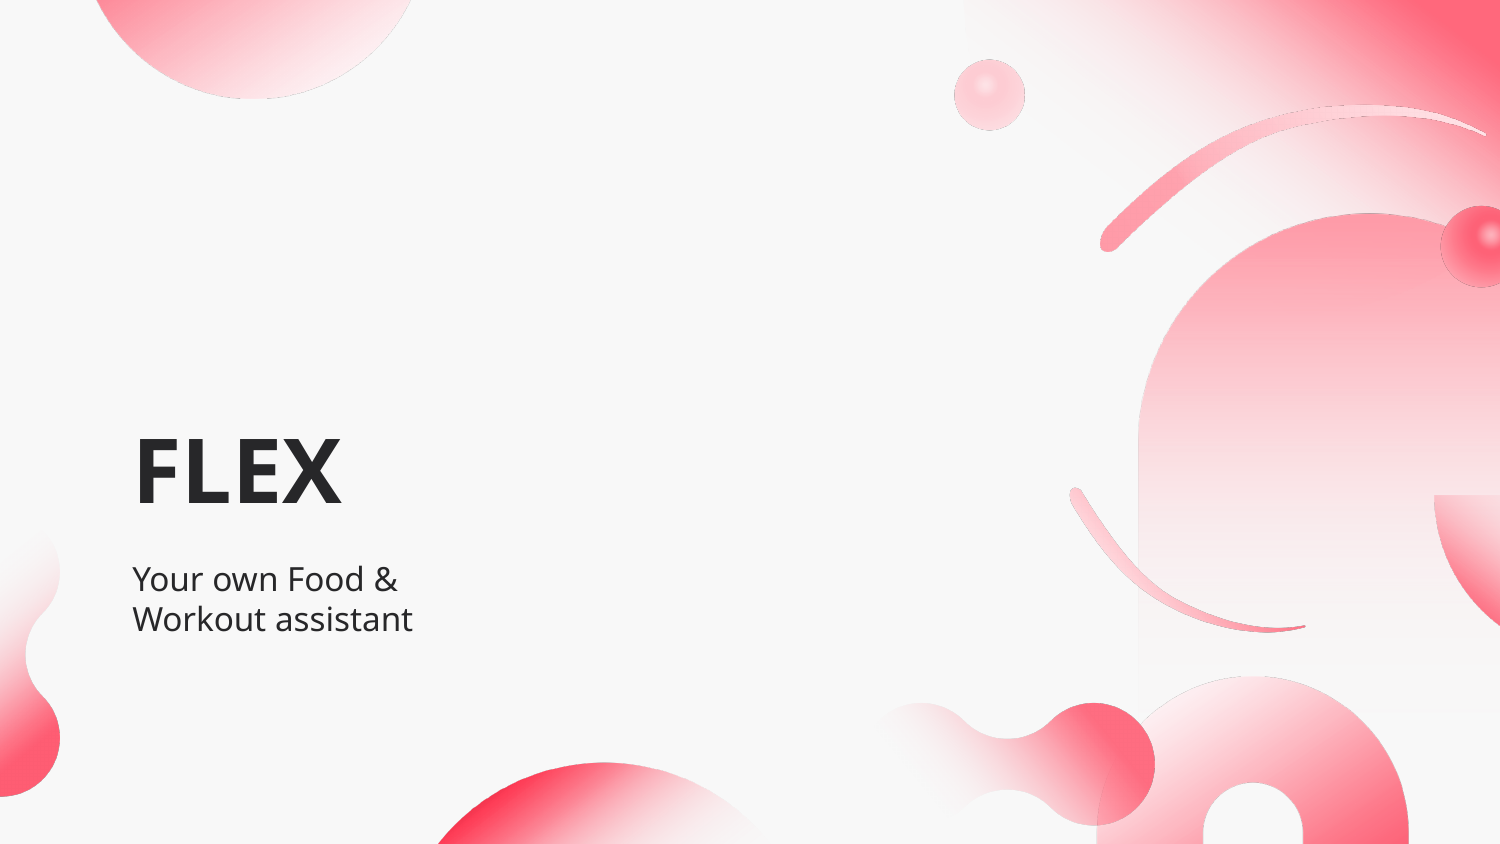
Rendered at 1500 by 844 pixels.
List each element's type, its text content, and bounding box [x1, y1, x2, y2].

subtitle Your own Food & Workout assistant [117, 543, 461, 654]
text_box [797, 0, 1500, 844]
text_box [1048, 0, 1500, 655]
picture [364, 731, 797, 844]
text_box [916, 14, 1043, 304]
title FLEX [117, 201, 792, 537]
picture [34, 0, 455, 98]
picture [0, 492, 92, 844]
